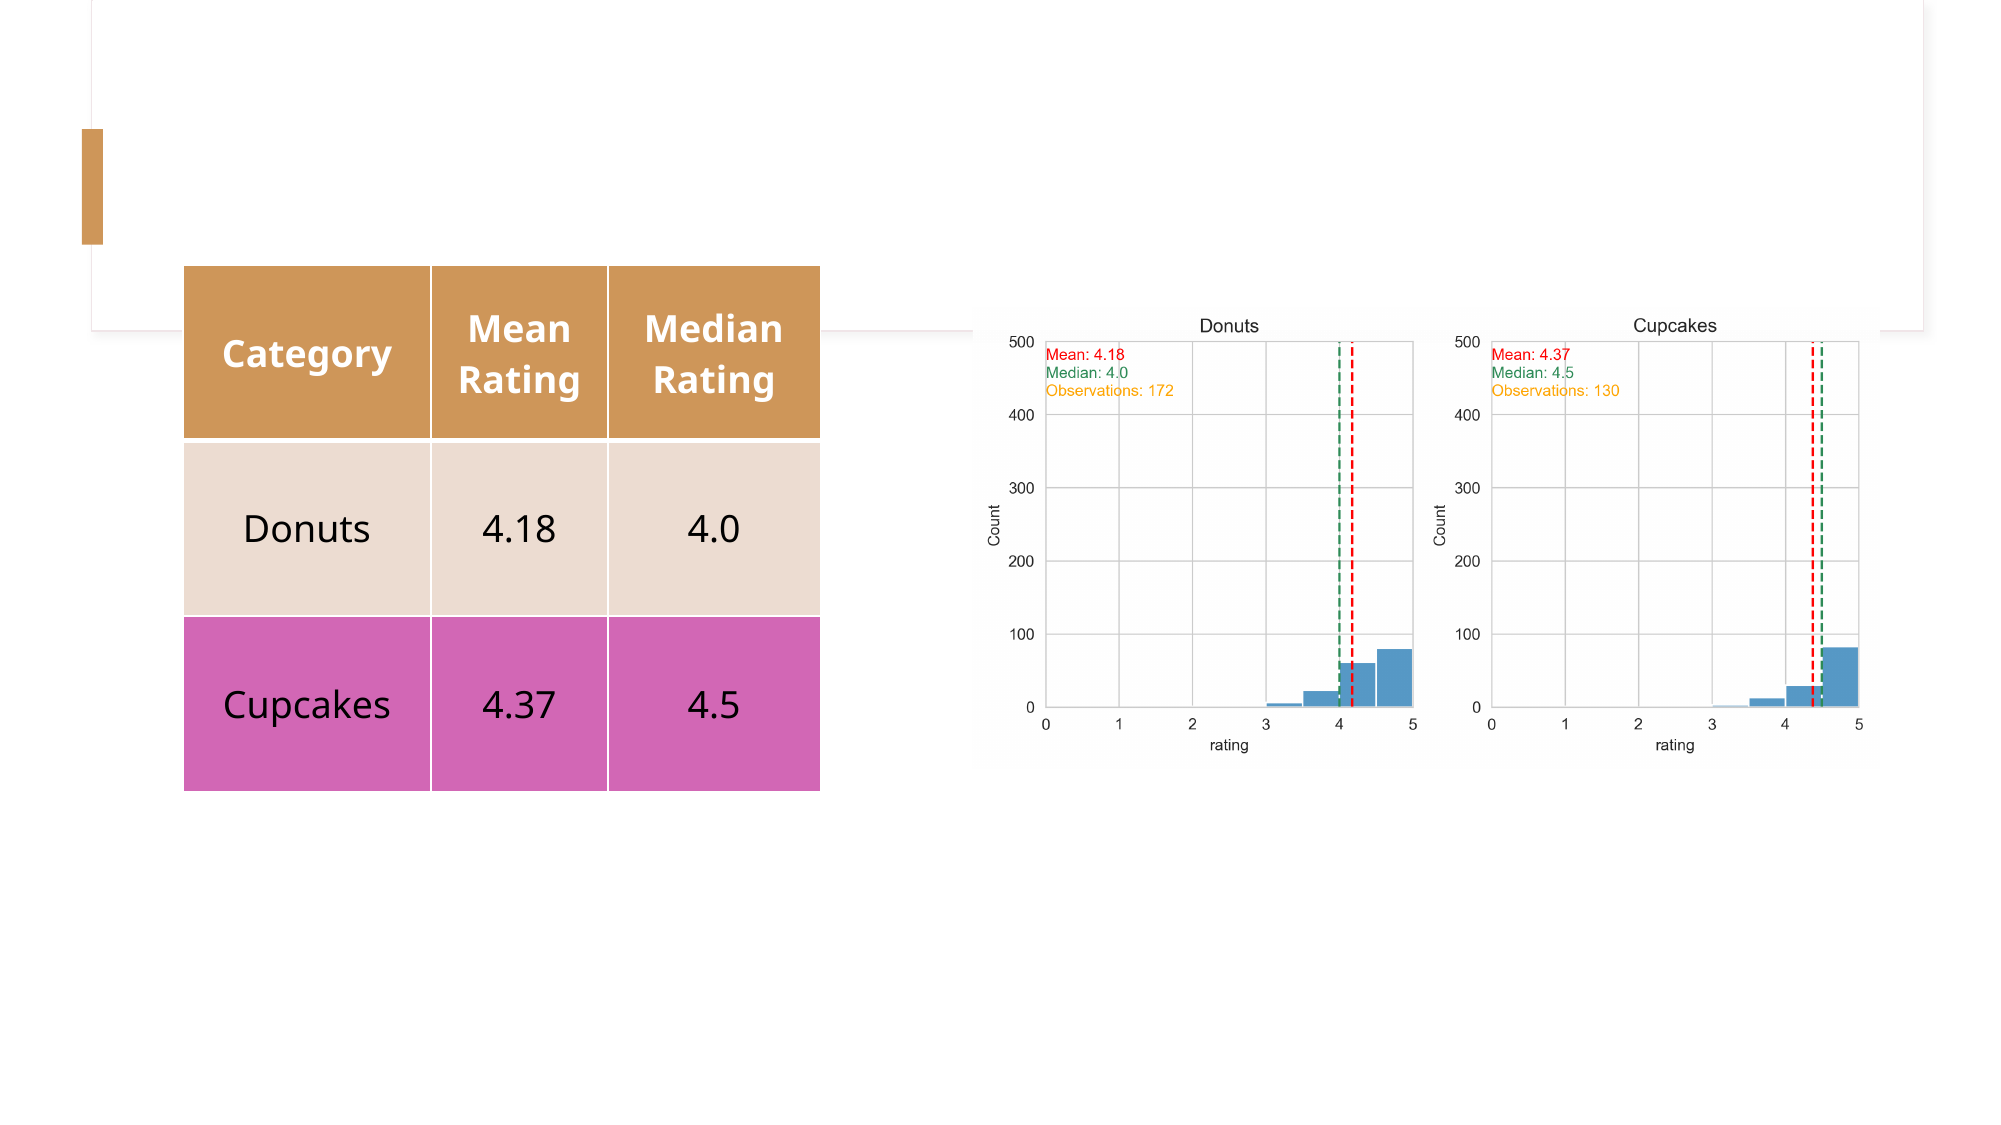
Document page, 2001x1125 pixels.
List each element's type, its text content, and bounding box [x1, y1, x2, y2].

table_cell 4.5 [609, 617, 820, 791]
table_header Median Rating [609, 266, 820, 438]
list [972, 307, 1882, 1002]
table_header Mean Rating [432, 266, 607, 438]
table_cell 4.18 [432, 443, 607, 615]
table_cell Cupcakes [184, 617, 430, 791]
table_cell 4.37 [432, 617, 607, 791]
table_cell Donuts [184, 443, 430, 615]
table_cell 4.0 [609, 443, 820, 615]
table_header Category [184, 266, 430, 438]
